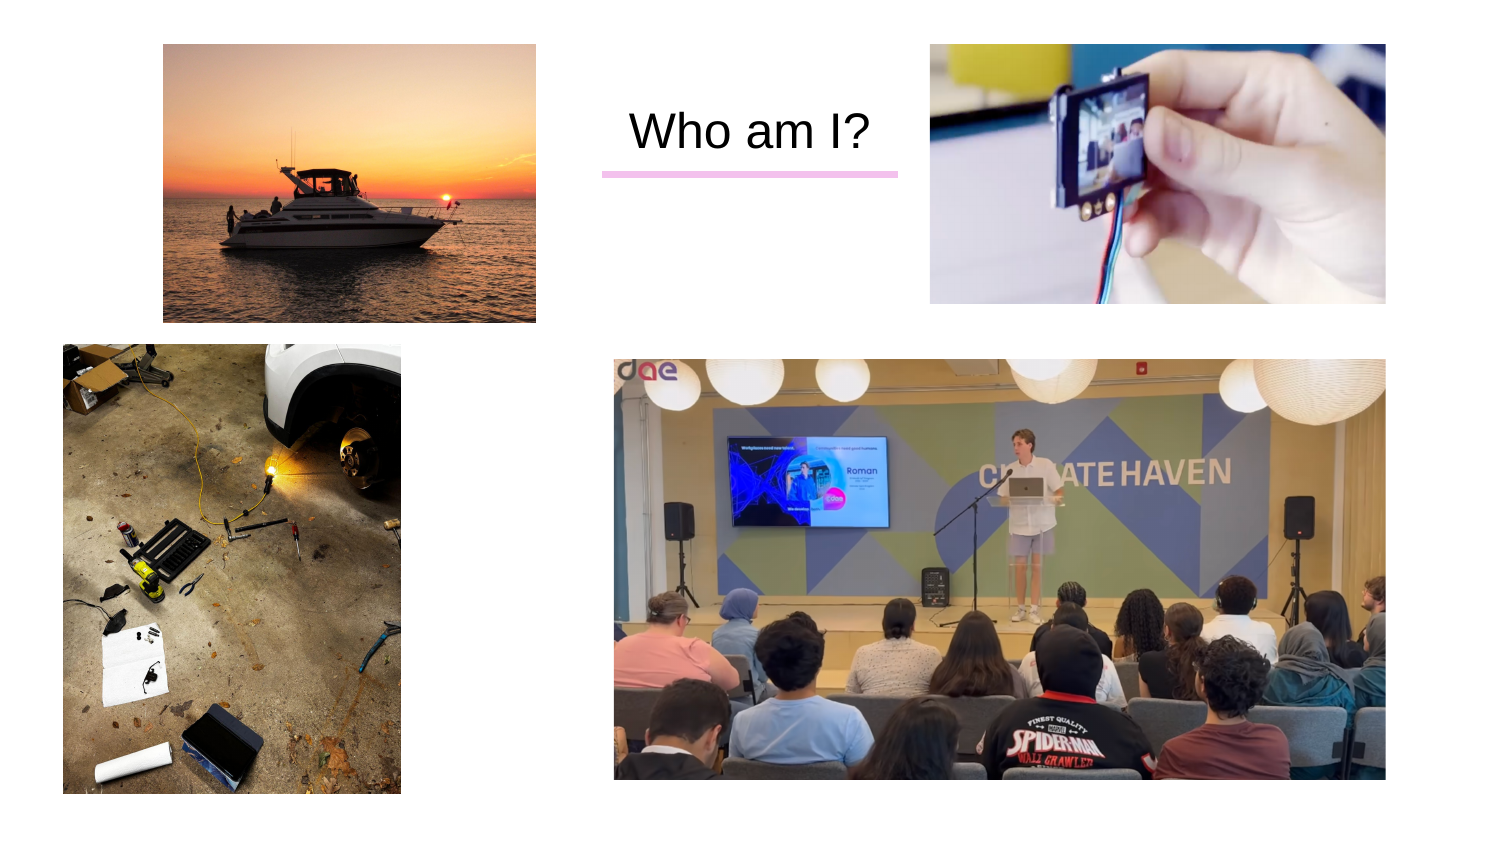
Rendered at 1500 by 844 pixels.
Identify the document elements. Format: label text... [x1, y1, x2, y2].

picture [62, 344, 401, 795]
picture [613, 358, 1386, 780]
picture [929, 43, 1386, 304]
text_box Who am I? [613, 83, 886, 171]
picture [163, 43, 536, 323]
